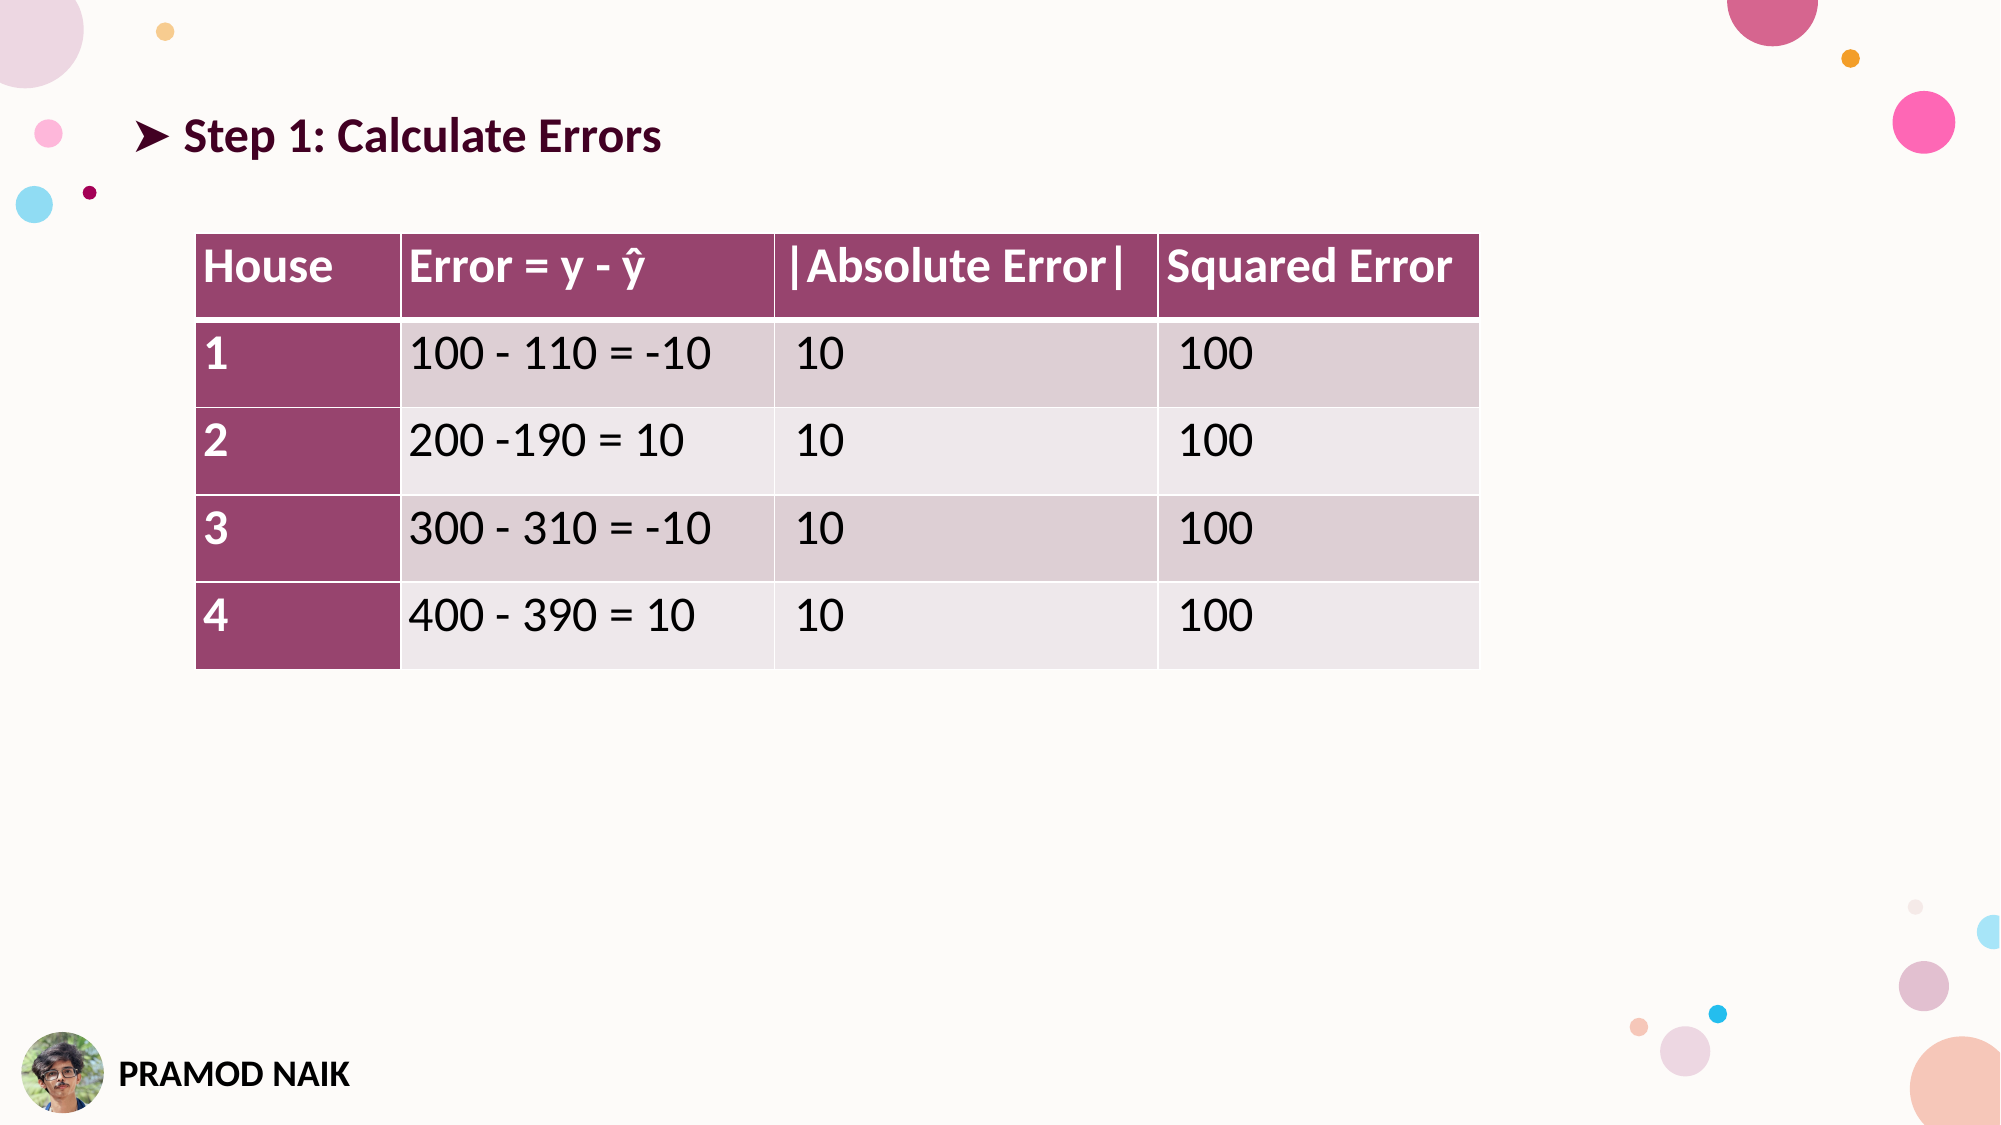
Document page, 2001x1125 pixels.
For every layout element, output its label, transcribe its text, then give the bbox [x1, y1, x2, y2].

table_cell 1 [196, 323, 400, 407]
table_header Squared Error [1159, 234, 1479, 317]
table_header Error = y - ŷ [402, 234, 774, 317]
table_cell 10 [775, 323, 1157, 407]
table_cell 300 - 310 = -10 [402, 496, 774, 581]
table_cell 400 - 390 = 10 [402, 583, 774, 669]
table_cell 10 [775, 583, 1157, 669]
table_cell 100 [1159, 408, 1479, 494]
table_header |Absolute Error| [775, 234, 1157, 317]
table_cell 2 [196, 408, 400, 494]
picture [21, 1031, 104, 1114]
table_cell 100 [1159, 496, 1479, 581]
table_cell 4 [196, 583, 400, 669]
table_header House [196, 234, 400, 317]
table_cell 10 [775, 408, 1157, 494]
table_cell 200 -190 = 10 [402, 408, 774, 494]
table_cell 3 [196, 496, 400, 581]
table_cell 10 [775, 496, 1157, 581]
table_cell 100 [1159, 323, 1479, 407]
list ➤ Step 1: Calculate Errors [115, 101, 1904, 1009]
table_cell 100 - 110 = -10 [402, 323, 774, 407]
table_cell 100 [1159, 583, 1479, 669]
